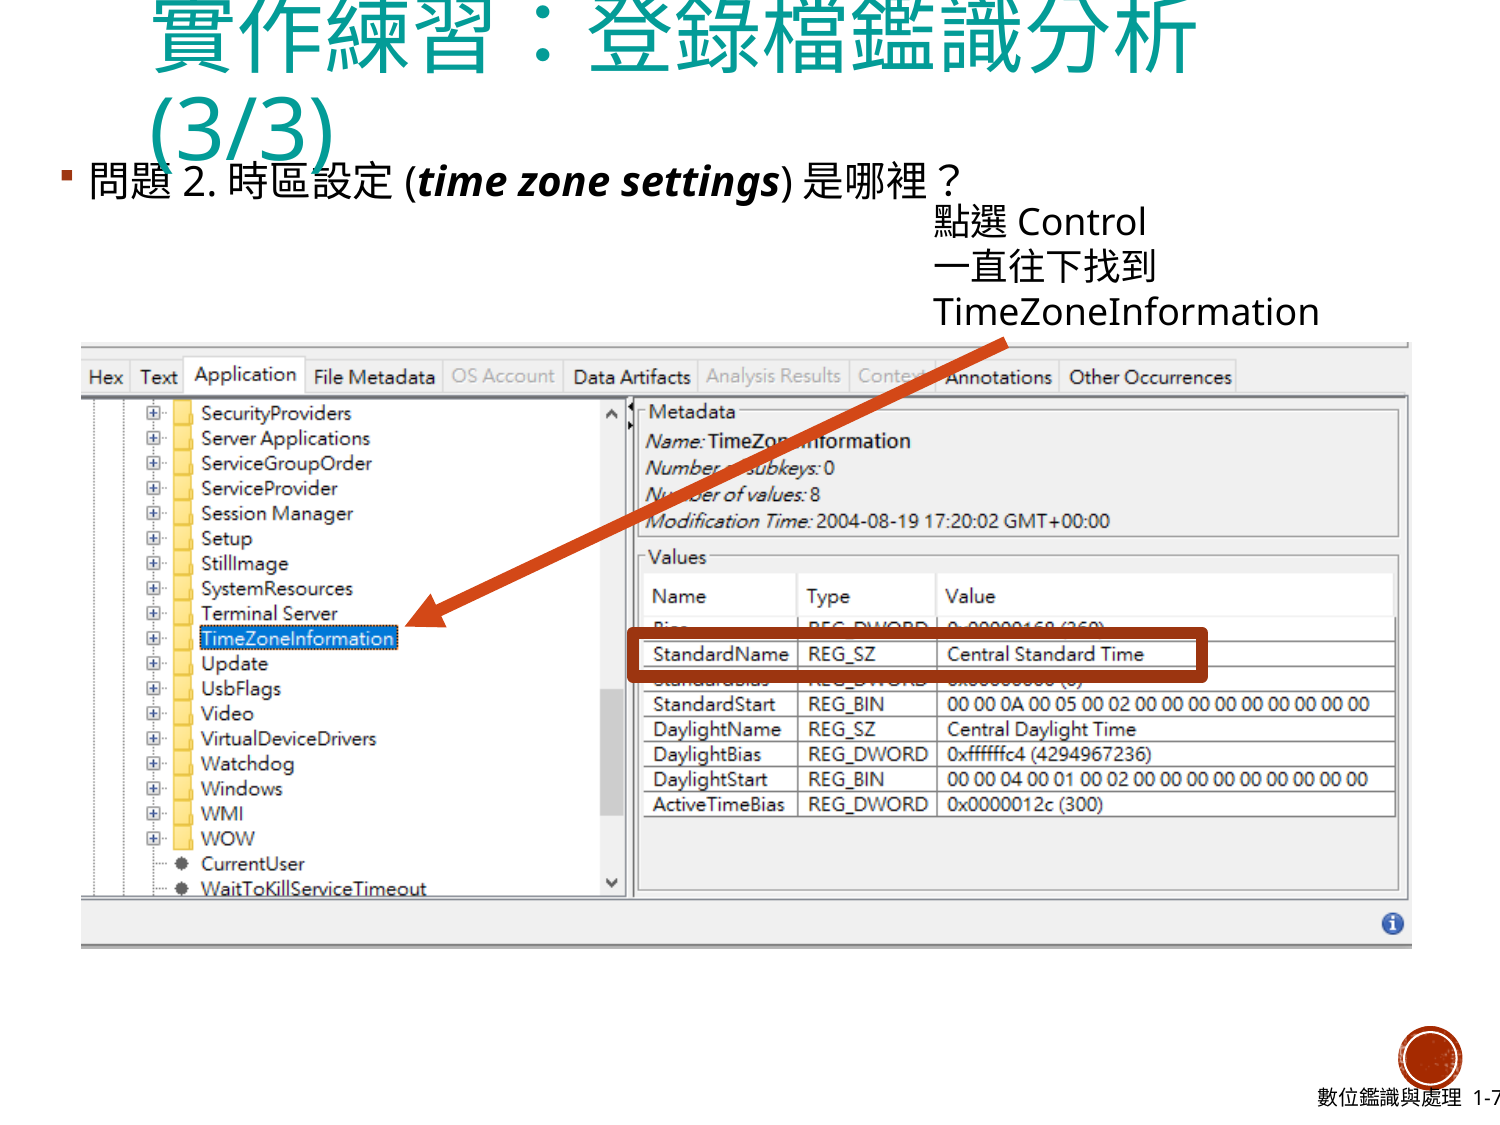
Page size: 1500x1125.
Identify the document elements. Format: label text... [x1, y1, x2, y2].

text_box 點選Control 一直往下找到 TimeZoneInformation [918, 190, 1337, 341]
title 實作練習：登錄檔鑑識分析(3/3) [134, 21, 1412, 149]
list 問題2.時區設定(time zone settings)是哪裡？ [43, 152, 1395, 239]
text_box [409, 345, 1004, 624]
picture [82, 342, 1411, 948]
